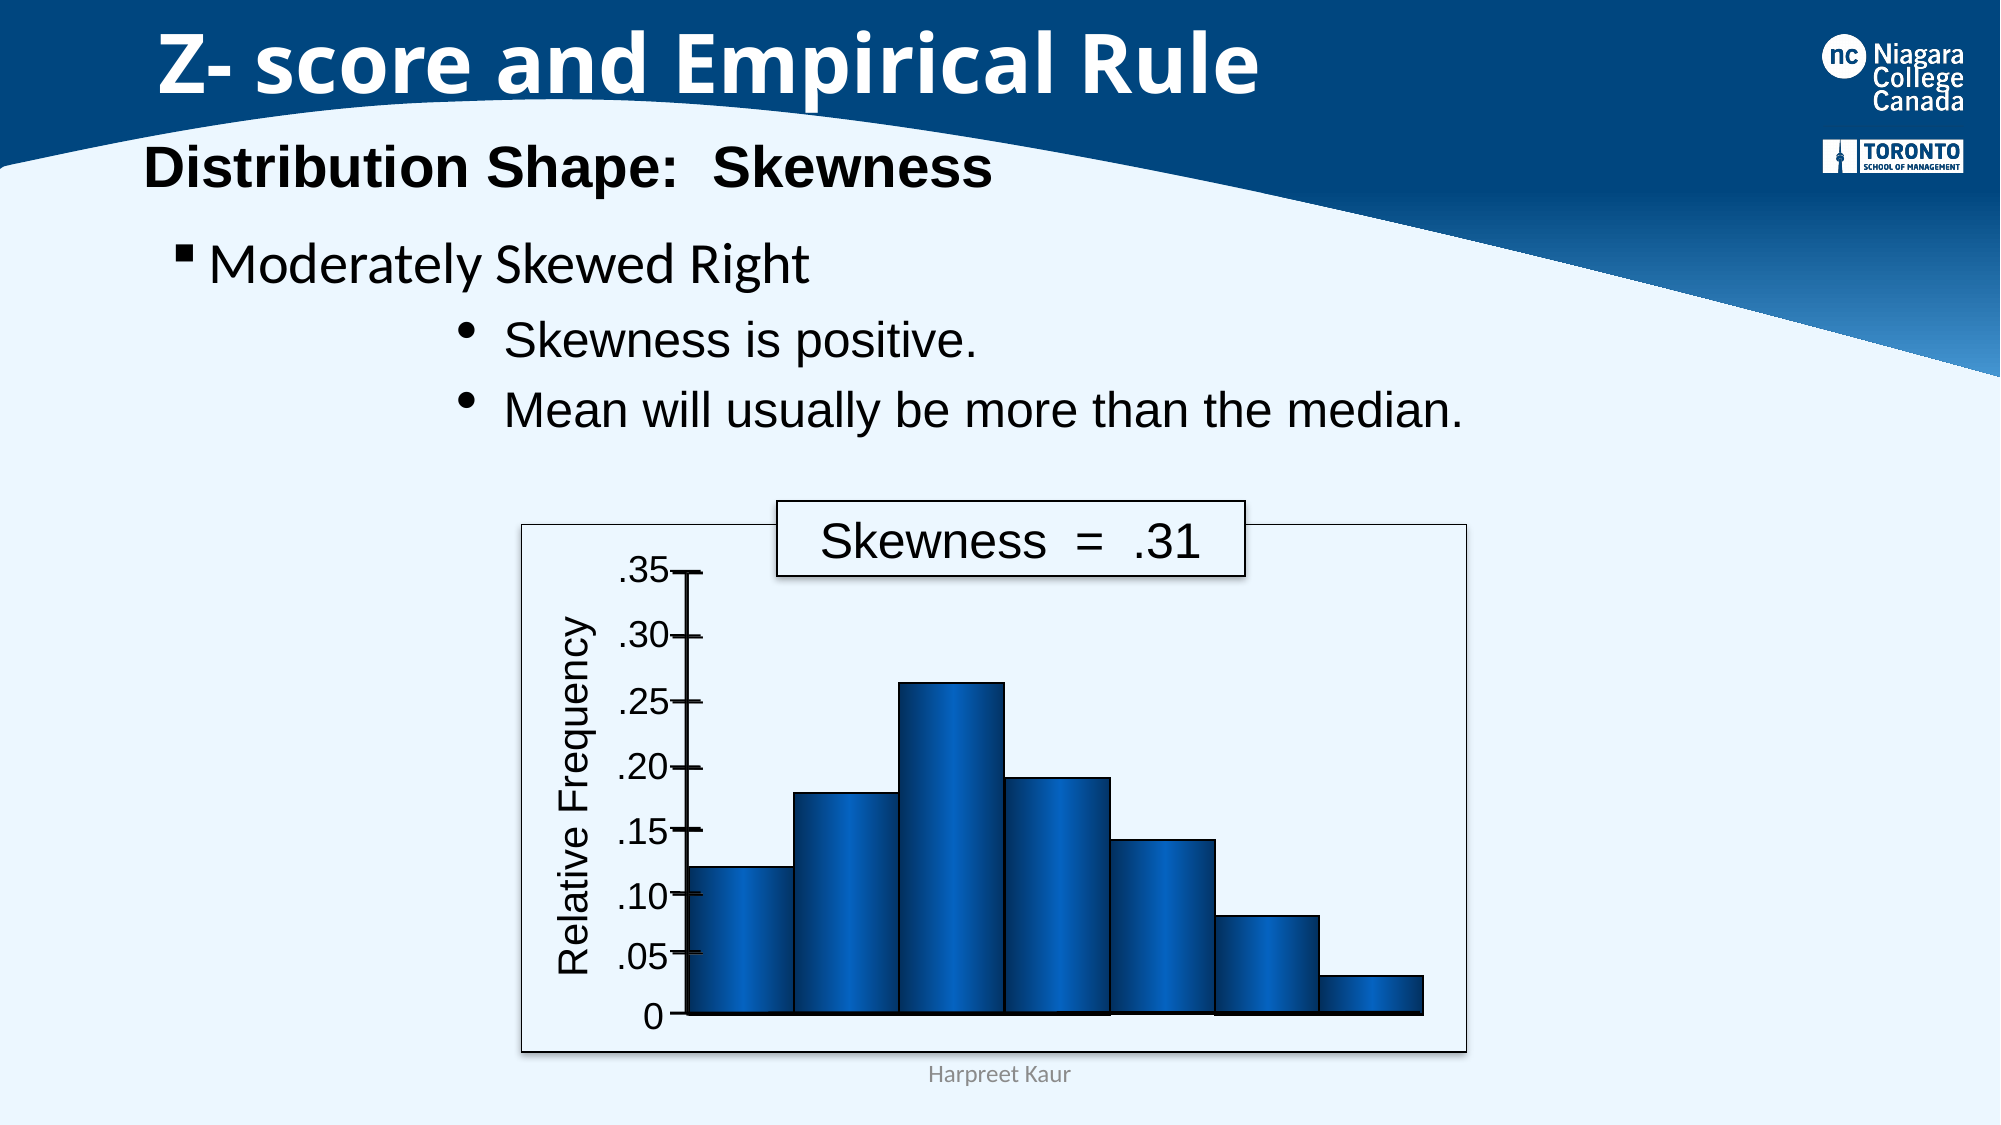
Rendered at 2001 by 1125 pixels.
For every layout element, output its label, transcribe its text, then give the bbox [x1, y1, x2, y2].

text_box [521, 524, 1467, 1053]
text_box Z- score and Empirical Rule [36, 14, 1380, 120]
text_box Skewness = .31 [776, 500, 1245, 537]
text_box [0, 0, 2000, 378]
picture [1821, 34, 1964, 173]
text_box Moderately Skewed Right [156, 225, 1432, 311]
footer Harpreet Kaur [662, 1061, 1338, 1103]
text_box Relative Frequency [538, 601, 601, 992]
text_box Distribution Shape: Skewness [128, 129, 1068, 217]
text_box Skewness is positive. Mean will usually be more than the median. [366, 299, 1642, 456]
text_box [601, 537, 1421, 1046]
